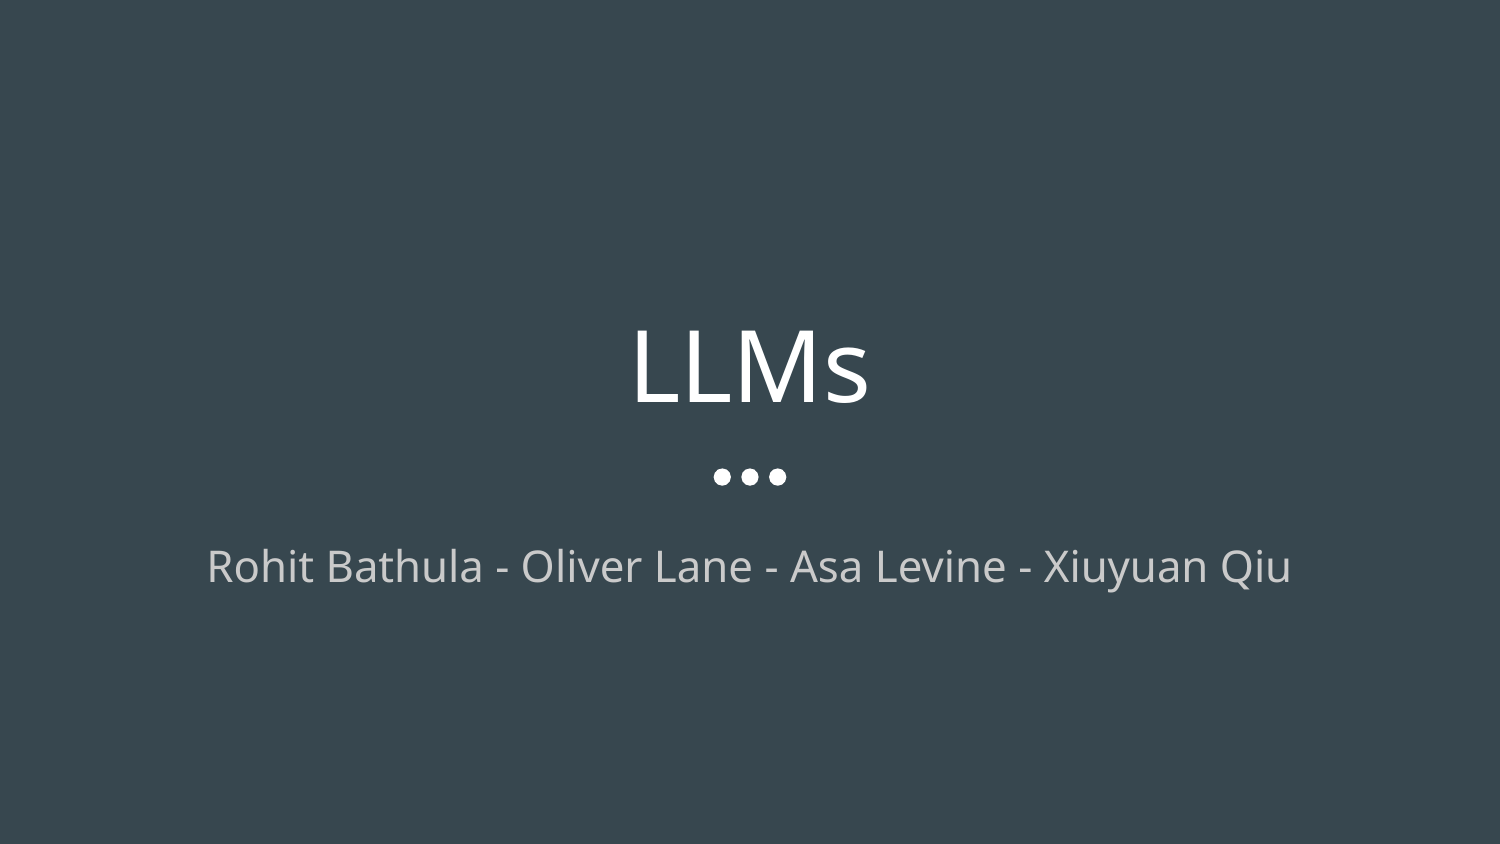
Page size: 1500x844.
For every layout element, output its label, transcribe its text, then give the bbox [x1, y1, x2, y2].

subtitle Rohit Bathula - Oliver Lane - Asa Levine - Xiuyuan Qiu [110, 520, 1390, 651]
title LLMs [110, 162, 1390, 447]
